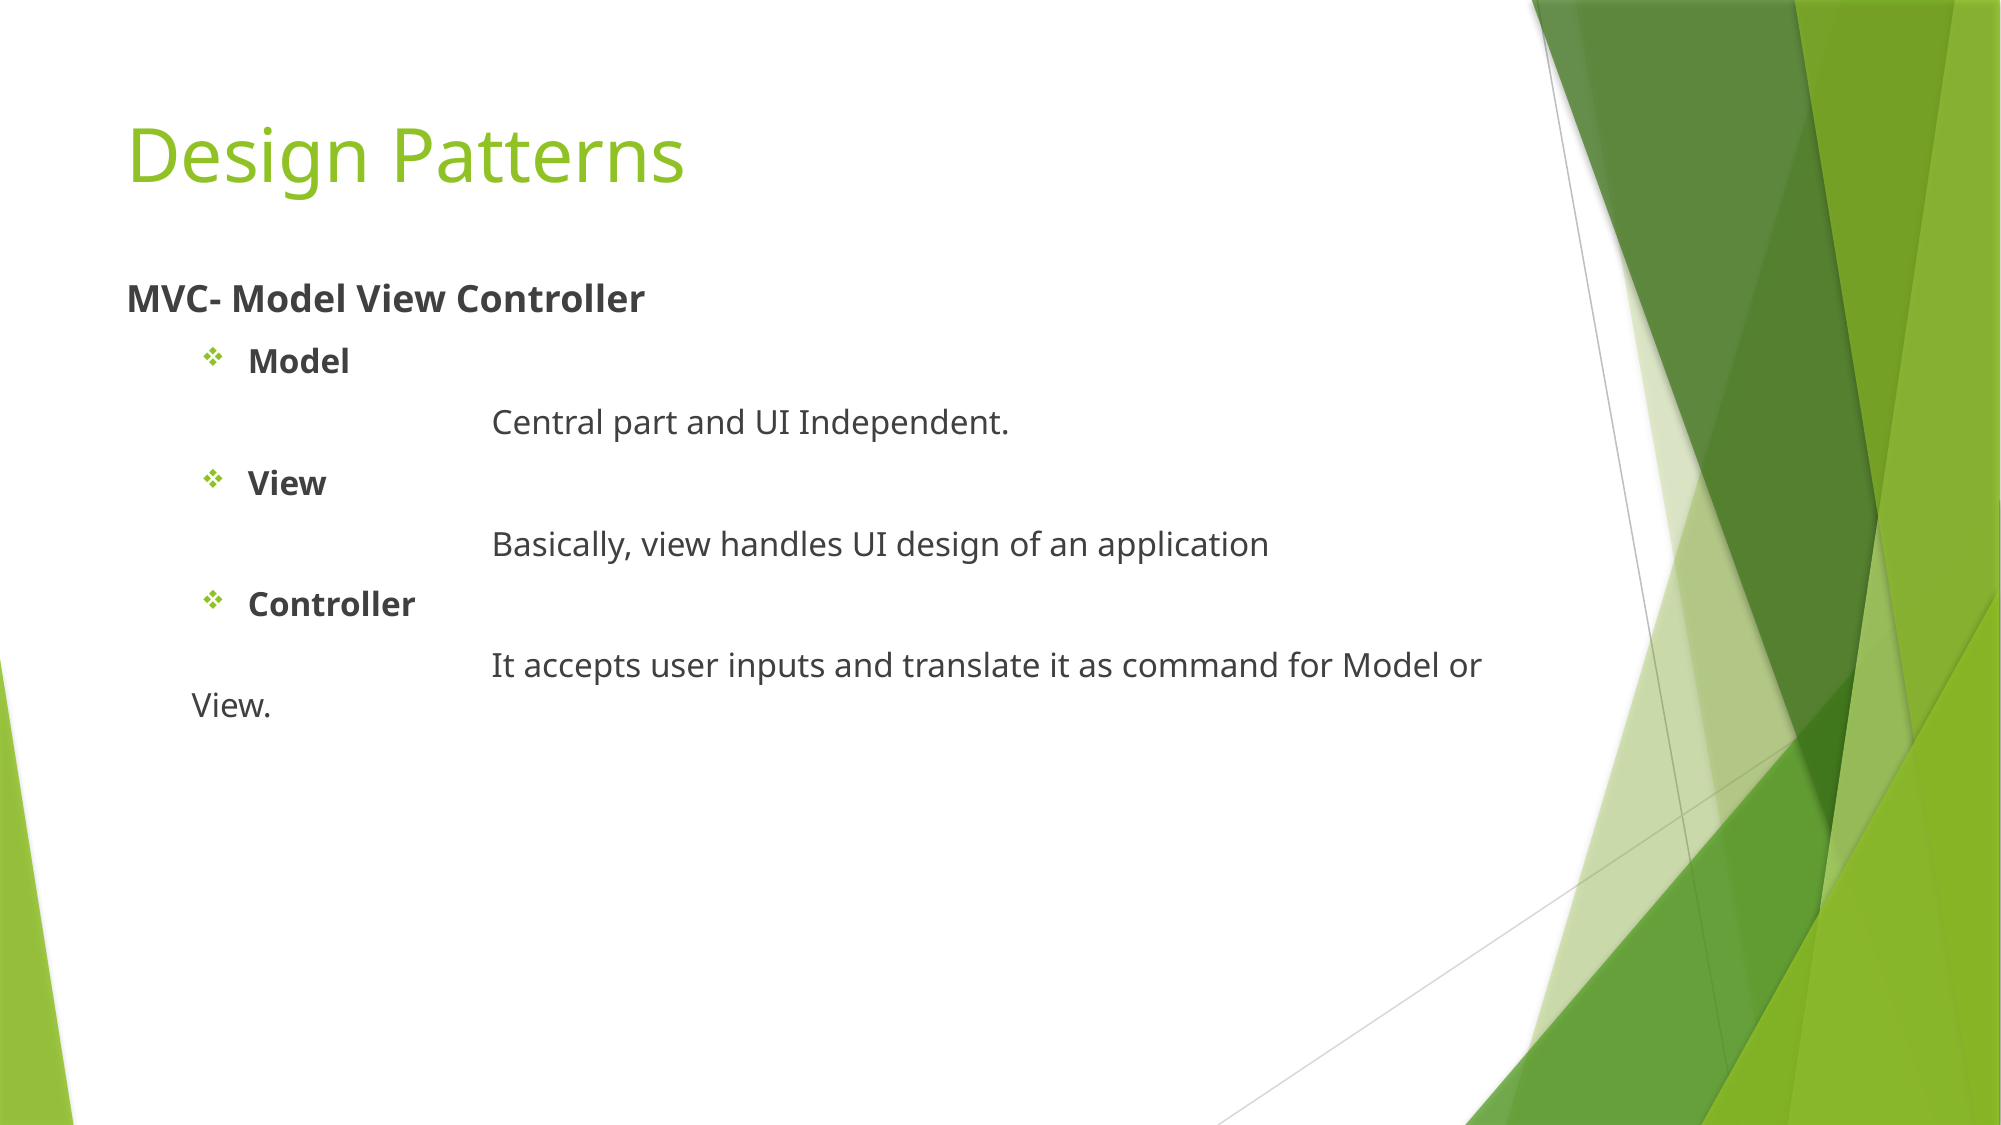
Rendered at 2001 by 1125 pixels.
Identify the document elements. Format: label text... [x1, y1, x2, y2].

list MVC- Model View Controller Model Central part and UI Independent. View Basically, view handles UI design of an application Controller It accepts user inputs and translate it as command for Model or View. [111, 267, 1522, 991]
title Design Patterns [111, 99, 1522, 267]
